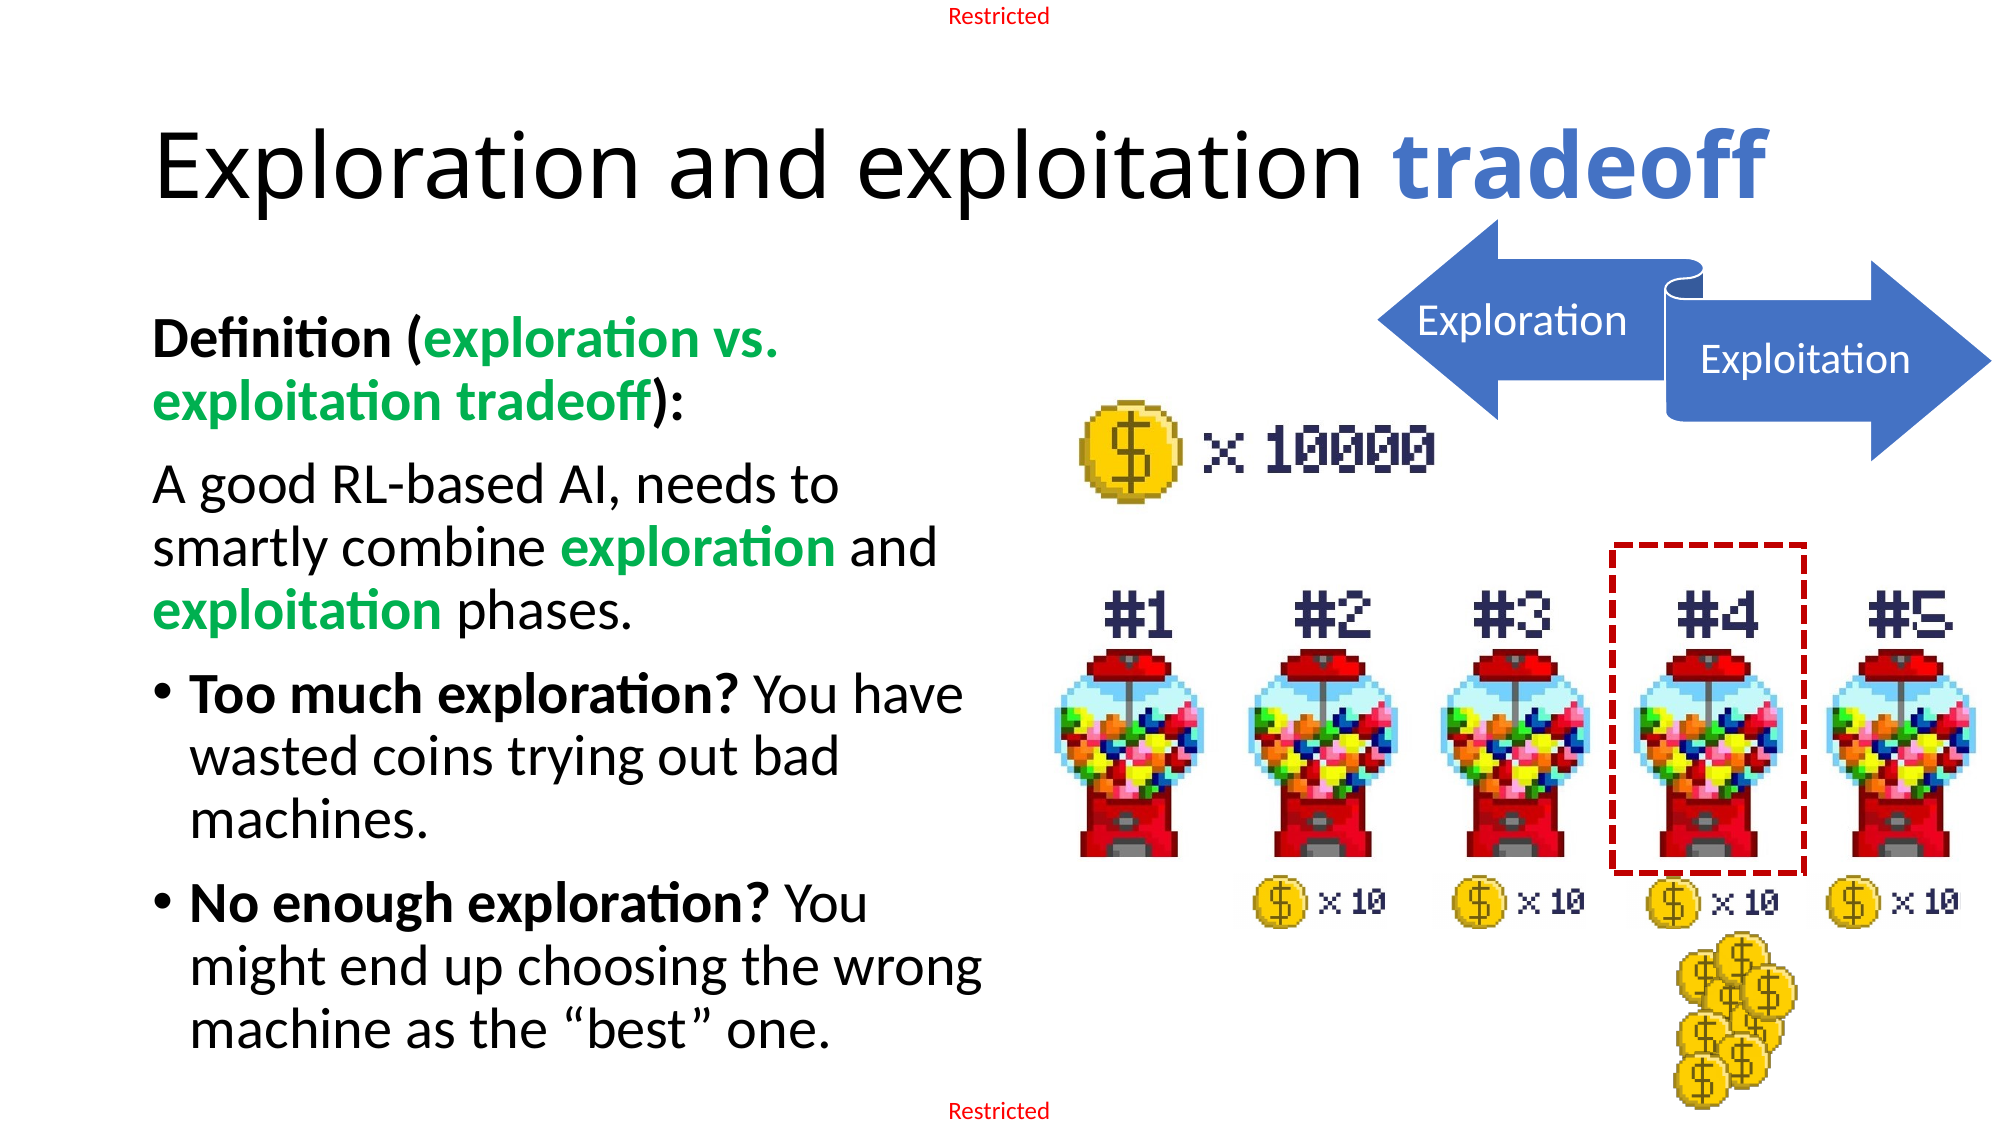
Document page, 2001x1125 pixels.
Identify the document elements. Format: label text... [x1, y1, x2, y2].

text_box [1612, 862, 1805, 874]
picture [1233, 873, 1387, 929]
picture [1626, 874, 1822, 1125]
title Exploration and exploitation tradeoff [137, 59, 1863, 278]
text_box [1306, 216, 1994, 464]
picture [1042, 396, 1982, 862]
list Definition (exploration vs. exploitation tradeoff): A good RL-based AI, needs to smartly combine exploration and exploitation phases. Too much exploration? You have wasted coins trying out bad machines. No enough exploration? You might end up choosing the wrong machine as the “best” one. [137, 299, 1008, 1125]
picture [1806, 873, 1961, 929]
picture [1432, 873, 1586, 929]
